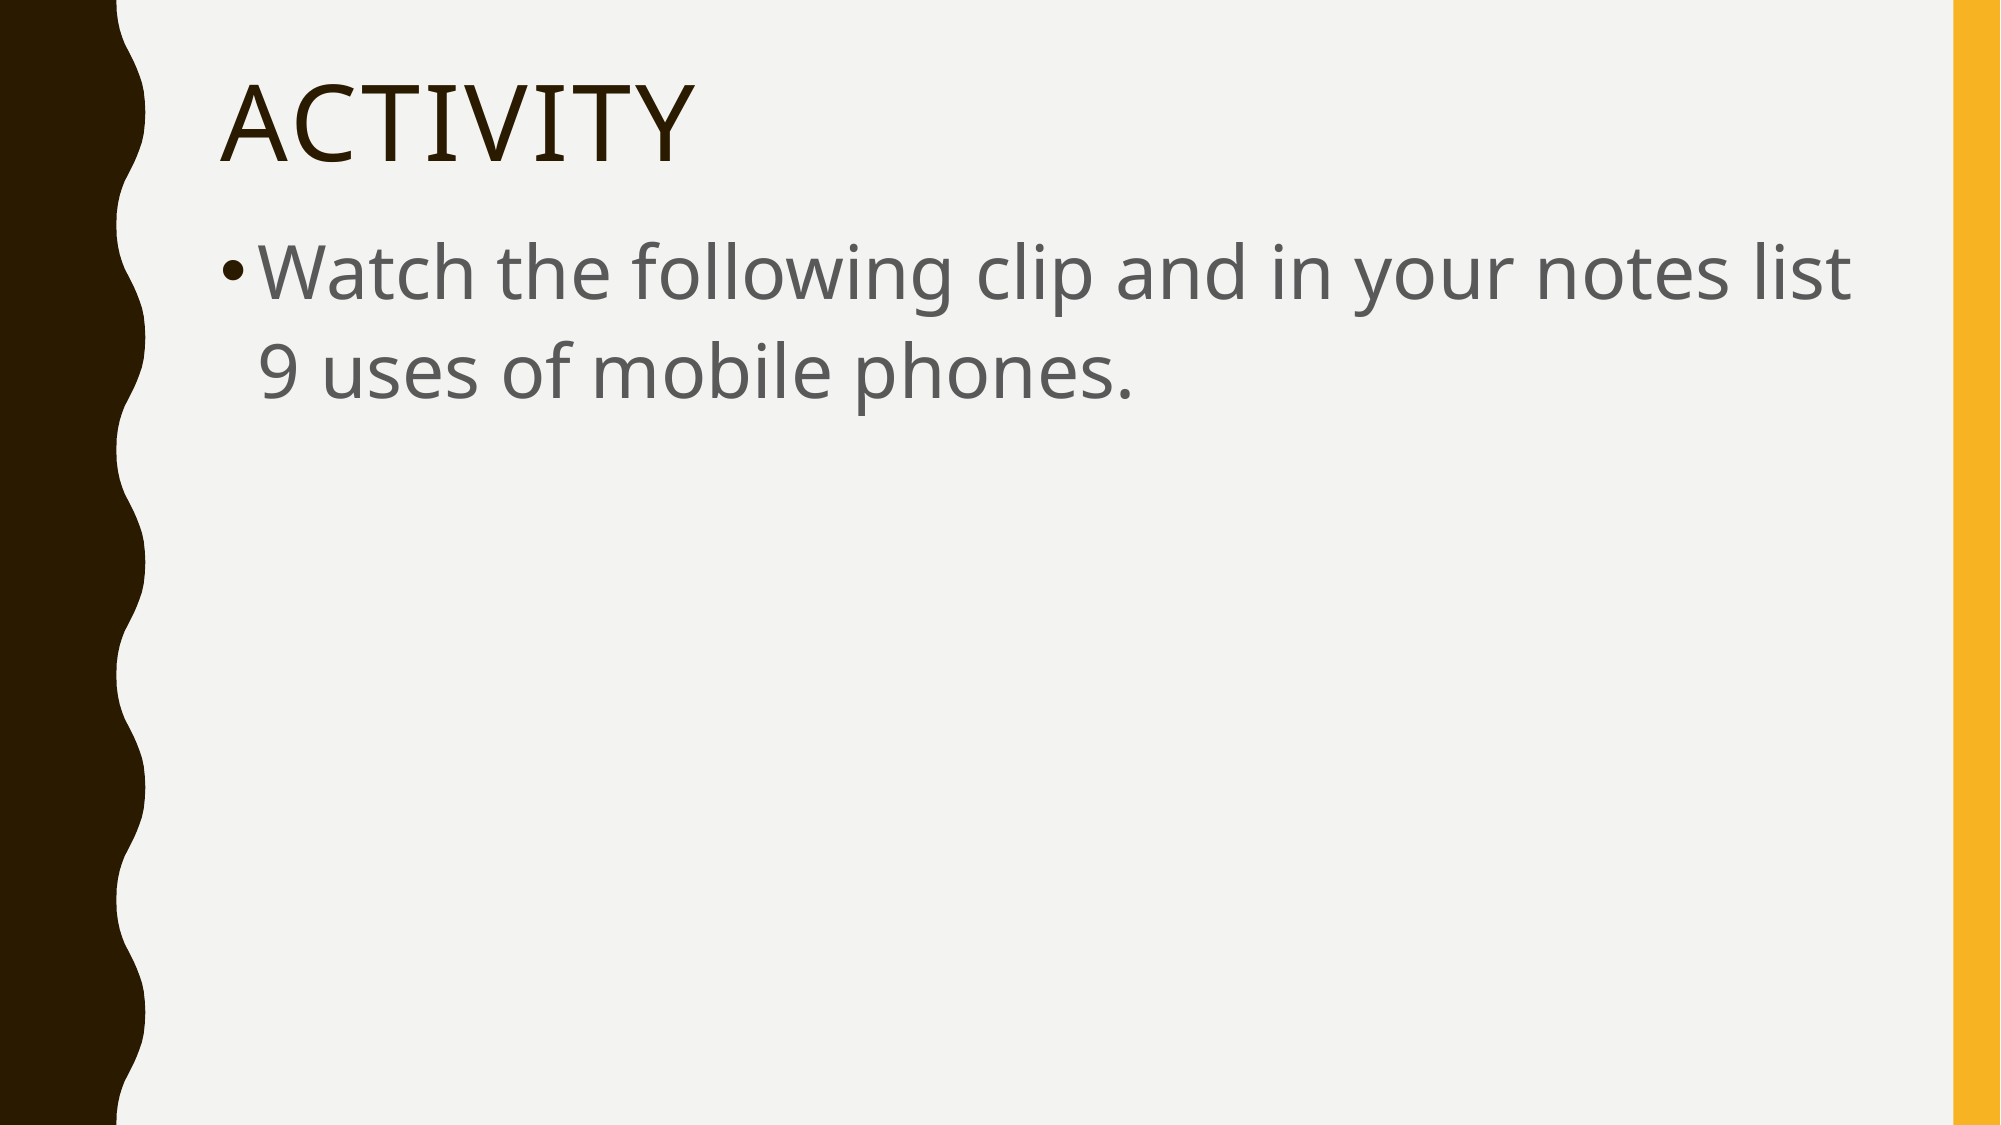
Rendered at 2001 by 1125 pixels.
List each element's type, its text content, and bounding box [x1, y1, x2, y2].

list Watch the following clip and in your notes list 9 uses of mobile phones. [205, 207, 1875, 1058]
title Activity [205, 62, 1875, 207]
